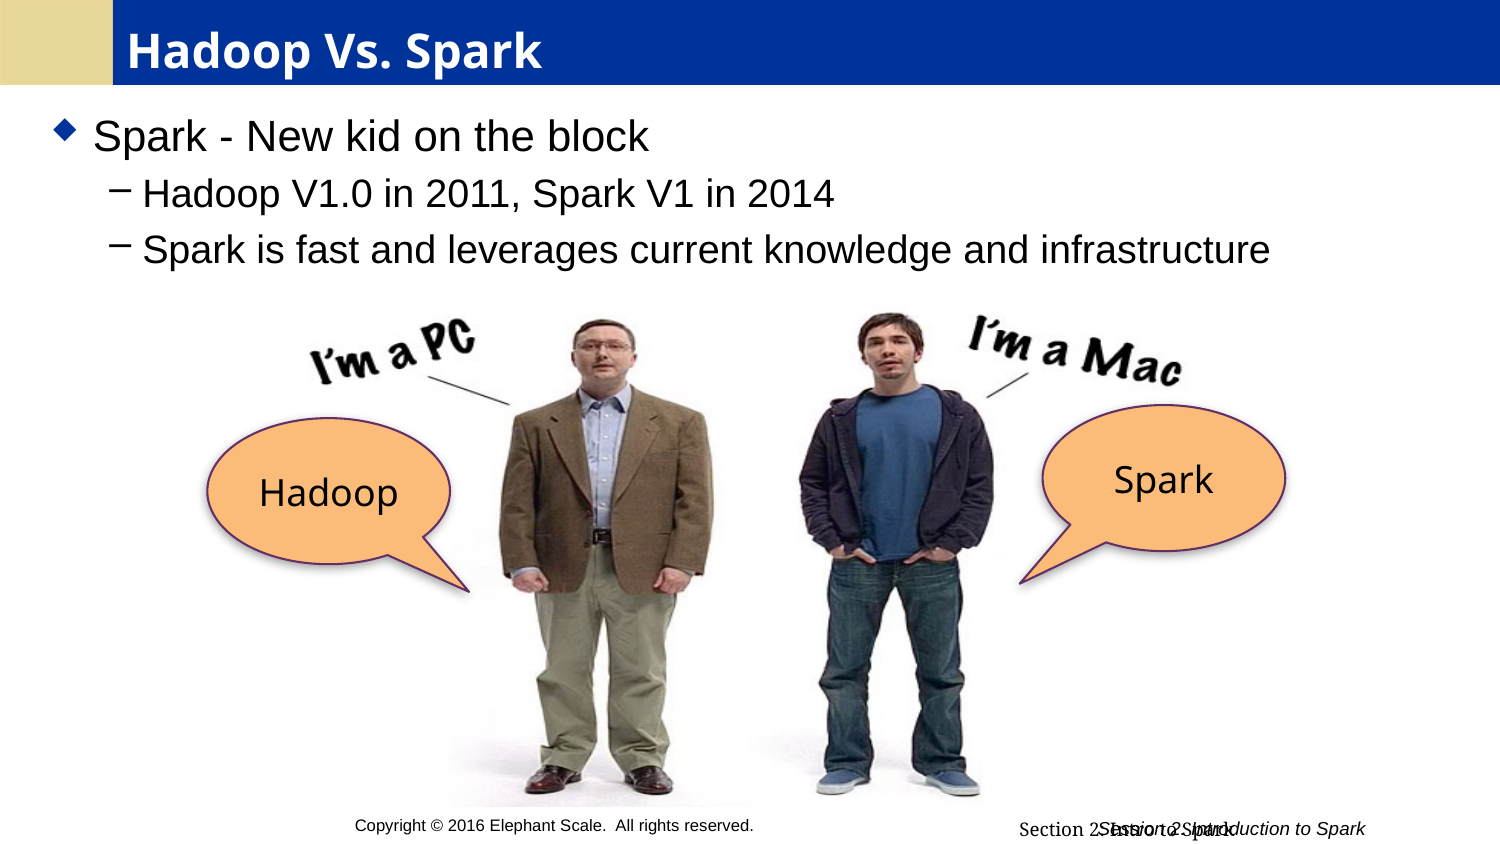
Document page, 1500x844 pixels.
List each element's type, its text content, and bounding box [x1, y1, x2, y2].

picture [0, 0, 112, 85]
text_box Session 2: Introduction to Spark [1042, 816, 1421, 843]
list Spark - New kid on the block Hadoop V1.0 in 2011, Spark V1 in 2014 Spark is fast and leverages current knowledge and infrastructure [37, 100, 1463, 254]
picture [137, 296, 1348, 807]
footer Copyright © 2016 Elephant Scale. All rights reserved. [200, 815, 909, 836]
title Hadoop Vs. Spark [112, 0, 1500, 86]
